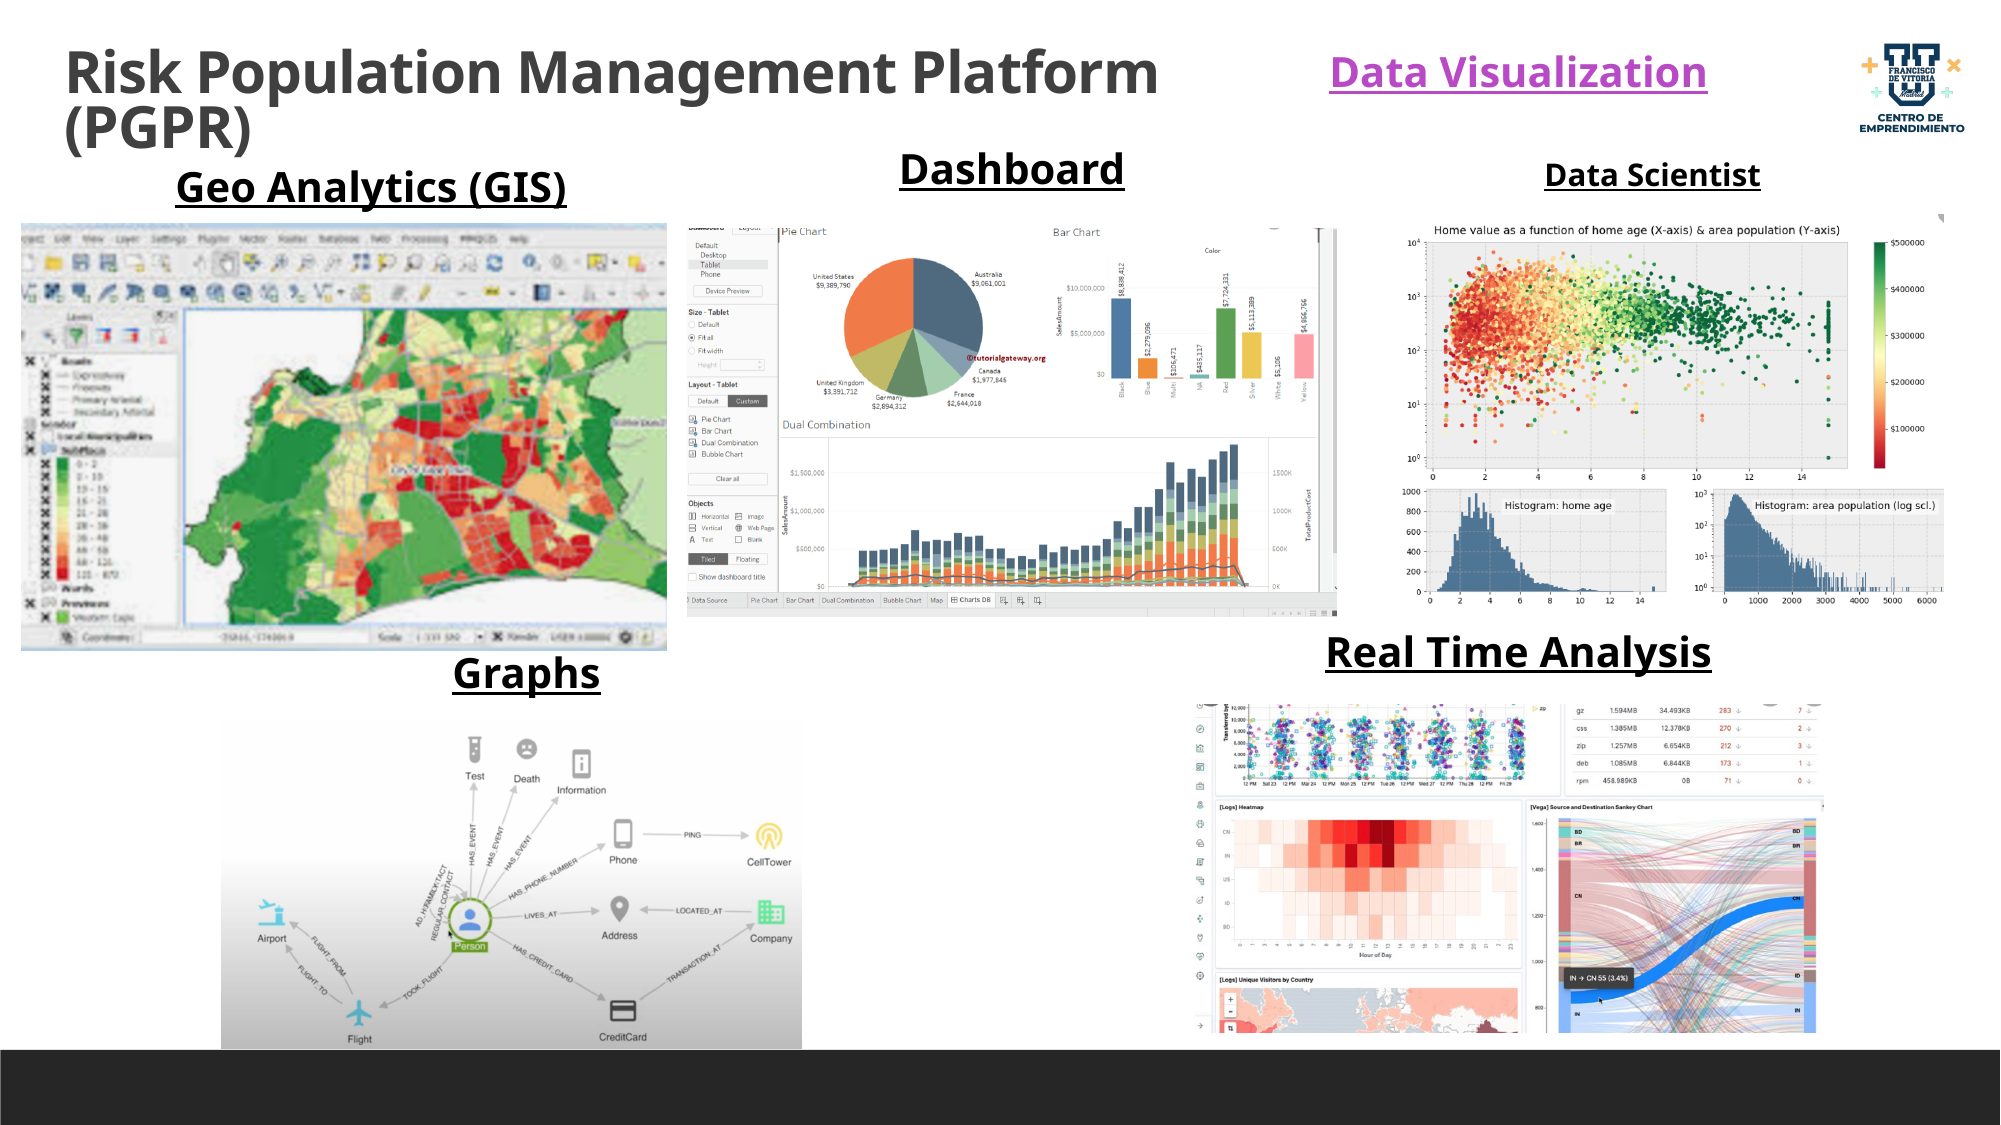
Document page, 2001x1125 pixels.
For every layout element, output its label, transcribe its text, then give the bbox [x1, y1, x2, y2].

text_box Risk Population Management Platform (PGPR) [49, 41, 1285, 171]
picture [687, 227, 1338, 617]
text_box Data Scientist [1516, 123, 1790, 201]
text_box Real Time Analysis [1136, 606, 1901, 683]
picture [20, 222, 668, 652]
text_box Dashboard [875, 123, 1149, 201]
picture [1398, 214, 1945, 622]
picture [1823, 1, 2000, 177]
picture [220, 719, 803, 1049]
text_box Geo Analytics (GIS) [98, 141, 644, 218]
picture [1194, 703, 1825, 1034]
text_box Graphs [156, 627, 897, 705]
text_box Data Visualization [1239, 9, 1799, 104]
